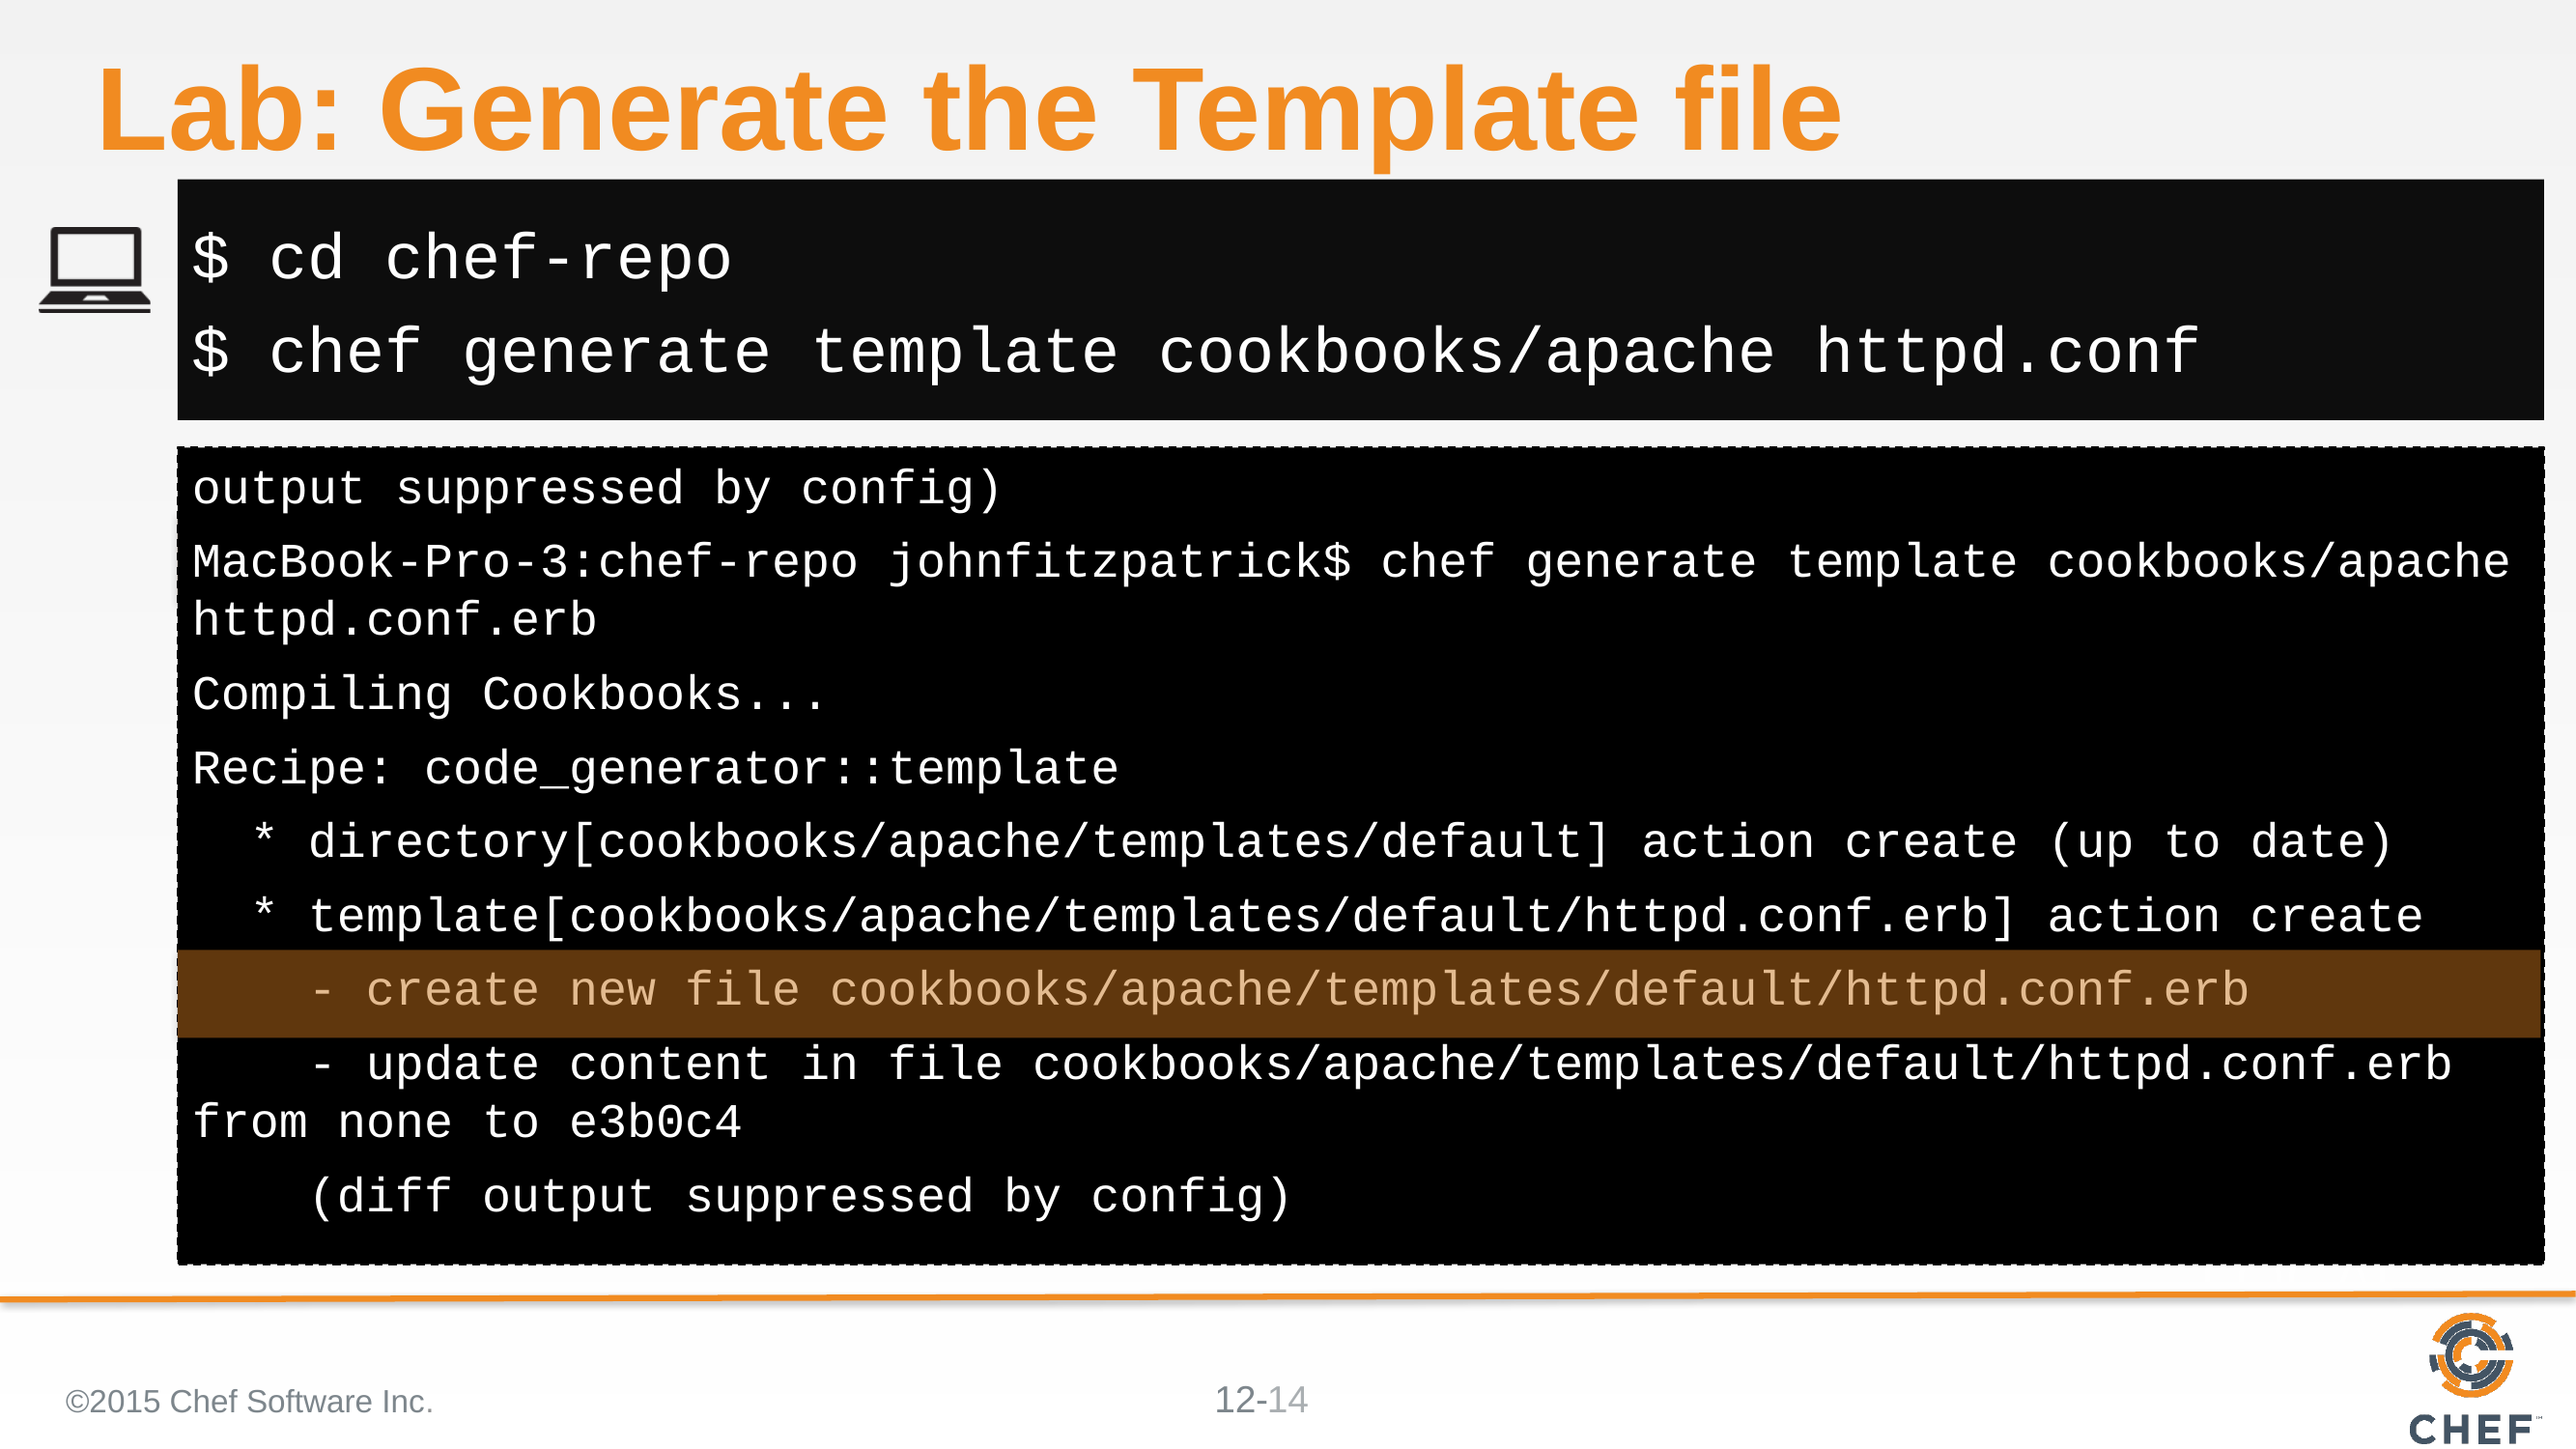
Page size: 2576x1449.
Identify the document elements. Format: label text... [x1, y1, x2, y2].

title Lab: Generate the Template file [96, 48, 2463, 180]
picture [2399, 1297, 2550, 1449]
list $ cd chef-repo $ chef generate template cookbooks/apache httpd.conf [177, 179, 2544, 420]
text_box [177, 950, 2541, 1038]
slide_number 14 [998, 1359, 1578, 1437]
list output suppressed by config) MacBook-Pro-3:chef-repo johnfitzpatrick$ chef generate template cookbooks/apache httpd.conf.erb Compiling Cookbooks... Recipe: code_generator::template * directory[cookbooks/apache/templates/default] action create (up to date) * template[cookbooks/apache/templates/default/httpd.conf.erb] action create - create new file cookbooks/apache/templates/default/httpd.conf.erb - update content in file cookbooks/apache/templates/default/httpd.conf.erb from none to e3b0c4 (diff output suppressed by config) [177, 446, 2545, 952]
list output suppressed by config) MacBook-Pro-3:chef-repo johnfitzpatrick$ chef generate template cookbooks/apache httpd.conf.erb Compiling Cookbooks... Recipe: code_generator::template * directory[cookbooks/apache/templates/default] action create (up to date) * template[cookbooks/apache/templates/default/httpd.conf.erb] action create - create new file cookbooks/apache/templates/default/httpd.conf.erb - update content in file cookbooks/apache/templates/default/httpd.conf.erb from none to e3b0c4 (diff output suppressed by config) [177, 1046, 2545, 1265]
footer ©2015 Chef Software Inc. [51, 1359, 952, 1440]
